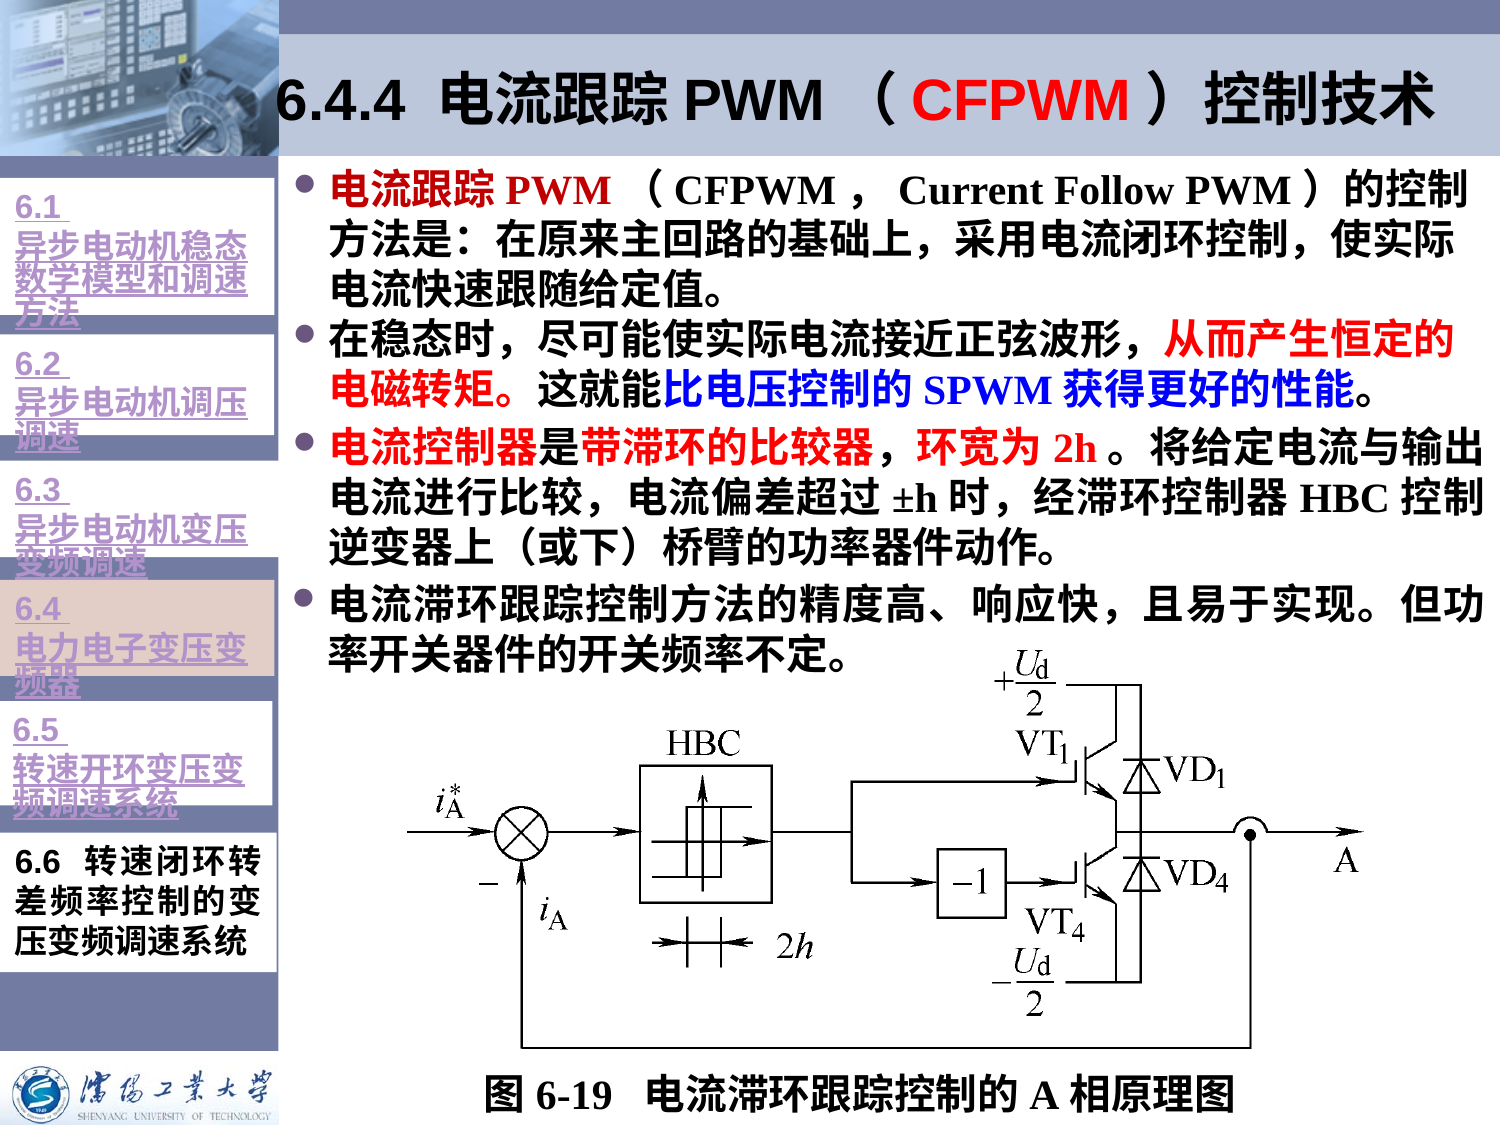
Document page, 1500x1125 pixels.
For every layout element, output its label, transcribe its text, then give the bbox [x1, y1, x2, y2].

text_box 6.4 电力电子变压变频器 [0, 579, 275, 676]
text_box 6.2 异步电动机调压调速 [0, 334, 275, 436]
text_box 电流滞环跟踪控制方法的精度高、响应快，且易于实现。但功率开关器件的开关频率不定。 [277, 570, 1500, 685]
text_box 电流控制器是带滞环的比较器，环宽为2h。将给定电流与输出电流进行比较，电流偏差超过±h时，经滞环控制器HBC控制逆变器上（或下）桥臂的功率器件动作。 [278, 413, 1500, 570]
text_box 电流跟踪PWM（CFPWM，Current Follow PWM）的控制方法是：在原来主回路的基础上，采用电流闭环控制，使实际电流快速跟随给定值。 在稳态时，尽可能使实际电流接近正弦波形，从而产生恒定的电磁转矩。这就能比电压控制的SPWM获得更好的性能。 [278, 155, 1500, 413]
text_box 6.6 转速闭环转差频率控制的变压变频调速系统 [0, 832, 277, 973]
title 6.4.4 电流跟踪PWM（CFPWM）控制技术 [275, 31, 1500, 171]
picture [0, 1051, 279, 1125]
text_box 图6-19 电流滞环跟踪控制的A相原理图 [469, 1060, 1291, 1125]
text_box 6.1 异步电动机稳态数学模型和调速方法 [0, 177, 275, 315]
picture [406, 650, 1364, 1049]
text_box 6.3 异步电动机变压变频调速 [0, 460, 279, 558]
picture [0, 0, 279, 156]
text_box 6.5 转速开环变压变频调速系统 [0, 701, 273, 806]
